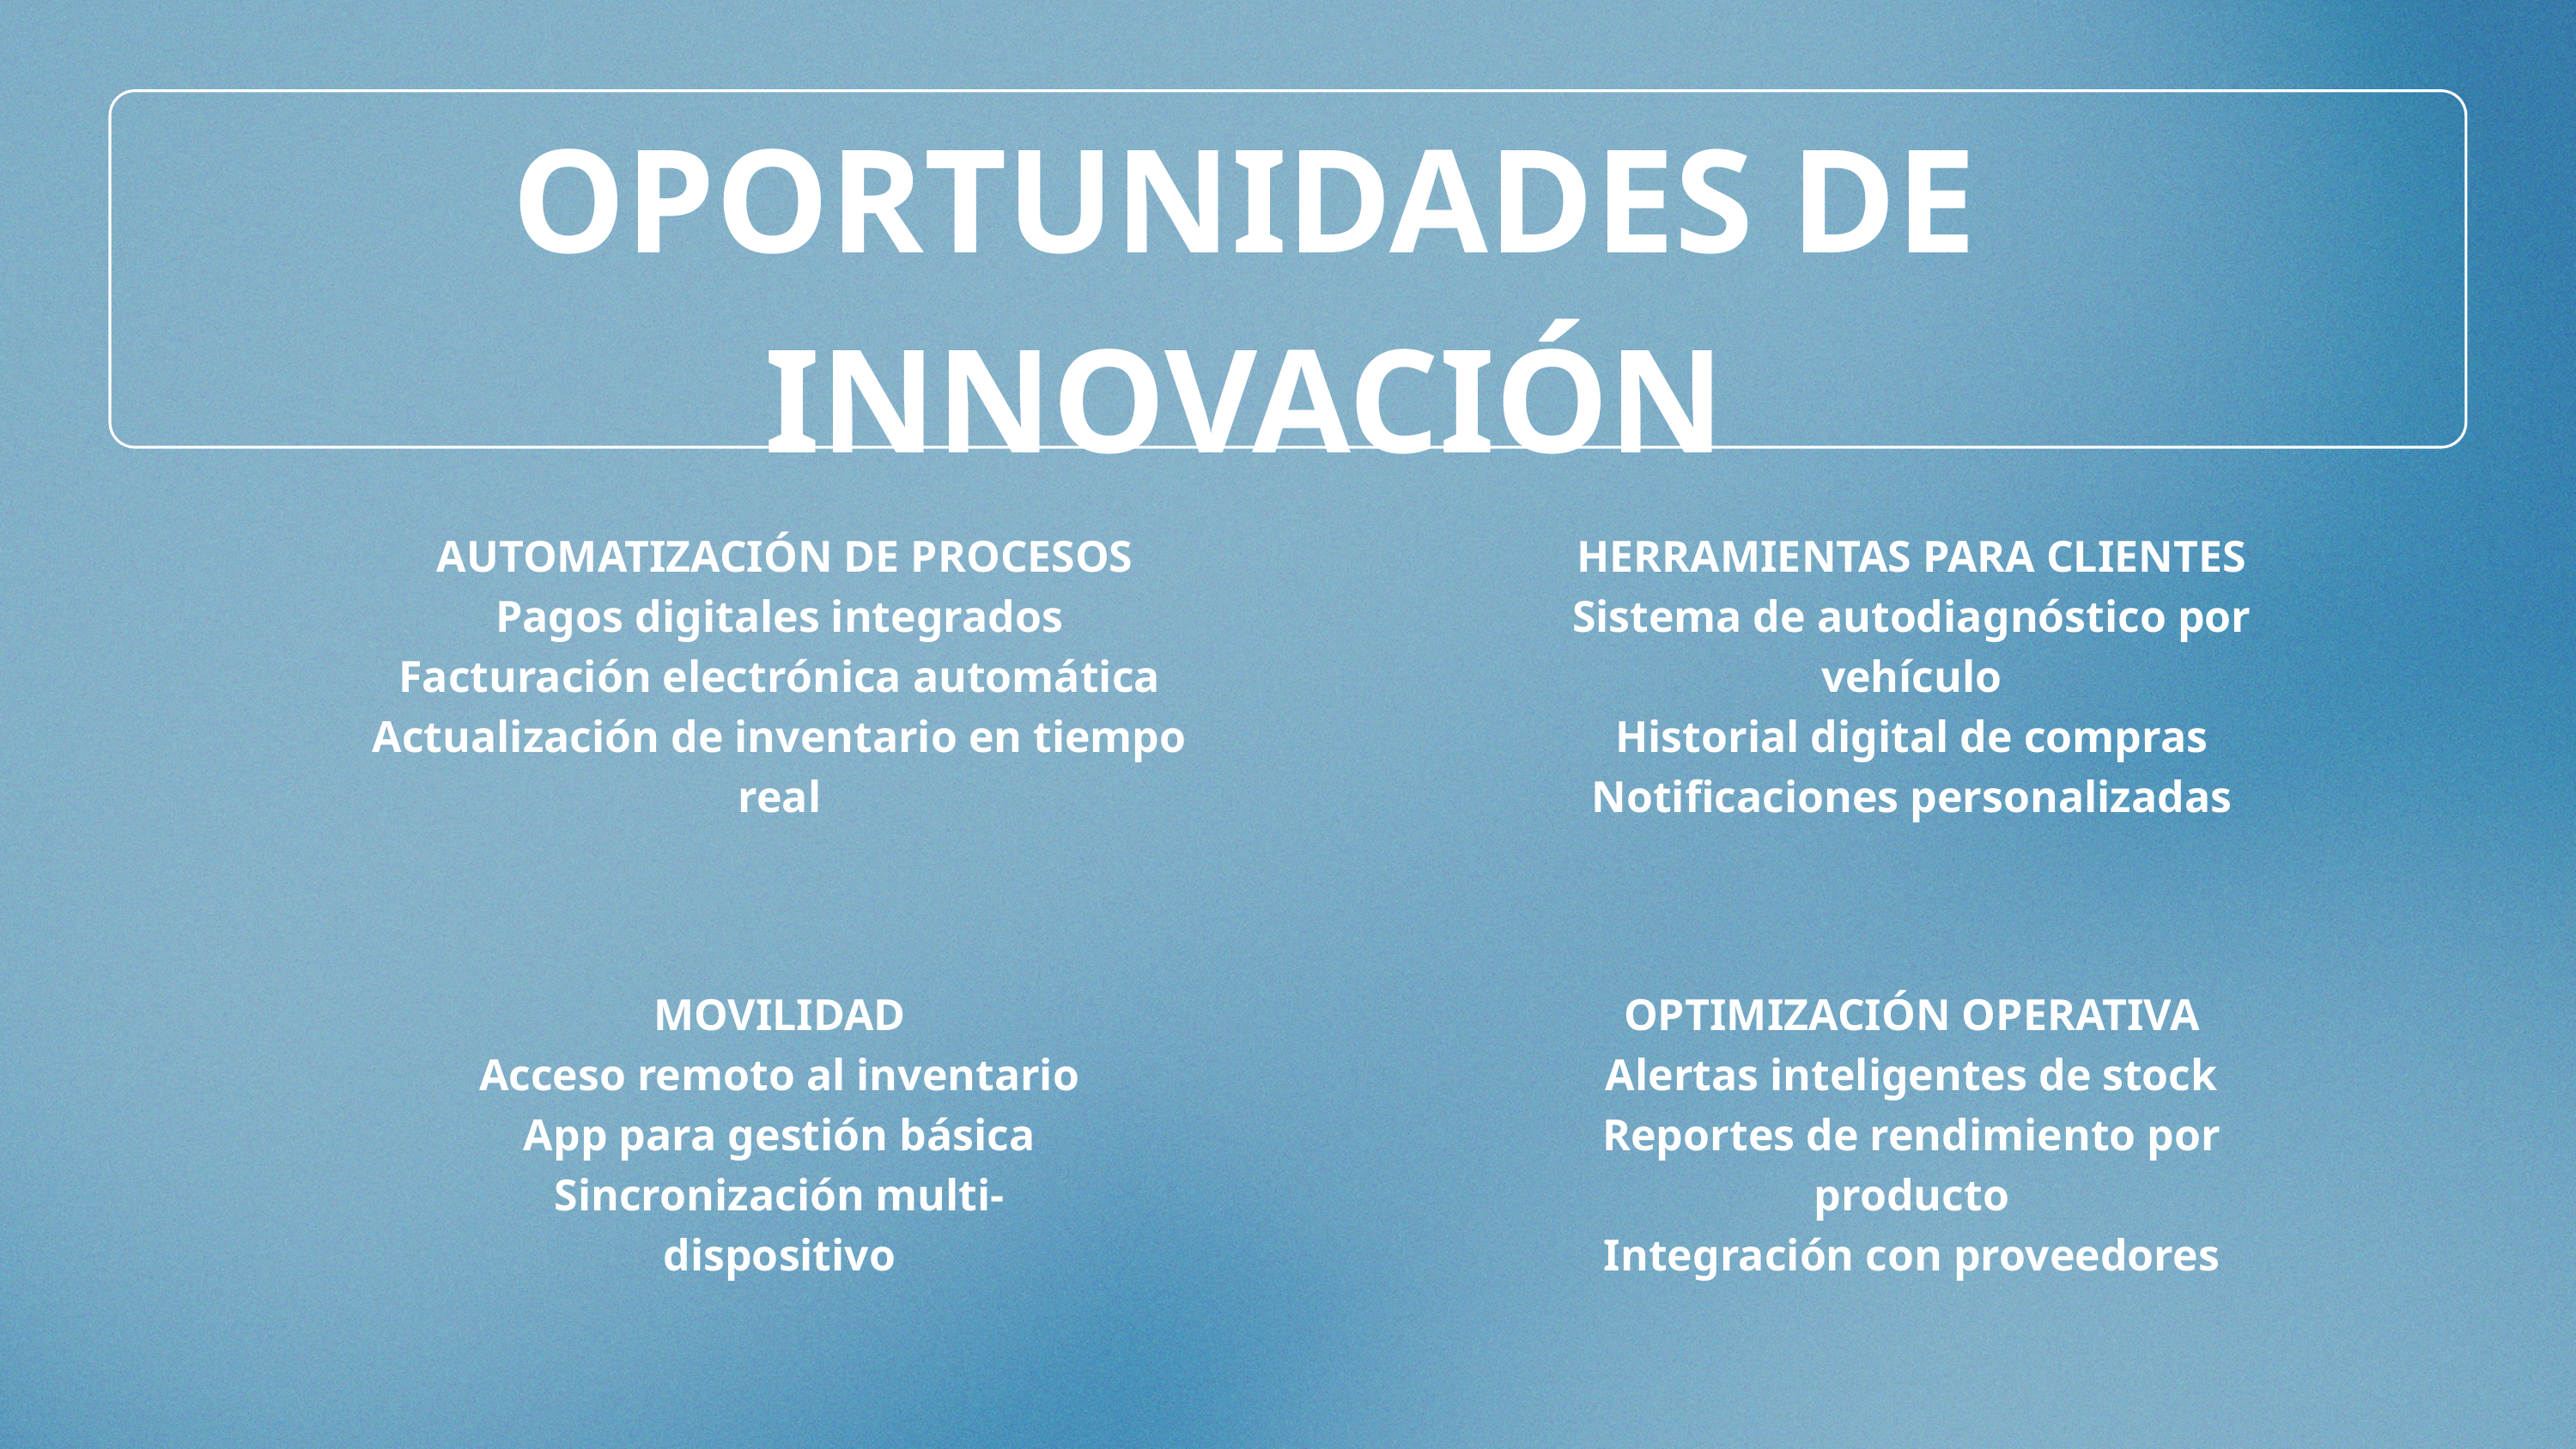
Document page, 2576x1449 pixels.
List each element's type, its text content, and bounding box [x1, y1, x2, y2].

text_box [0, 0, 2576, 1449]
text_box MOVILIDAD Acceso remoto al inventario App para gestión básica Sincronización multi-dispositivo [448, 979, 1110, 1280]
text_box OPORTUNIDADES DE INNOVACIÓN [64, 81, 2426, 482]
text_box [109, 90, 2467, 448]
text_box AUTOMATIZACIÓN DE PROCESOS Pagos digitales integrados Facturación electrónica automática Actualización de inventario en tiempo real [344, 520, 1215, 882]
text_box HERRAMIENTAS PARA CLIENTES Sistema de autodiagnóstico por vehículo Historial digital de compras Notificaciones personalizadas [1494, 520, 2330, 822]
text_box OPTIMIZACIÓN OPERATIVA Alertas inteligentes de stock Reportes de rendimiento por producto Integración con proveedores [1520, 979, 2304, 1280]
